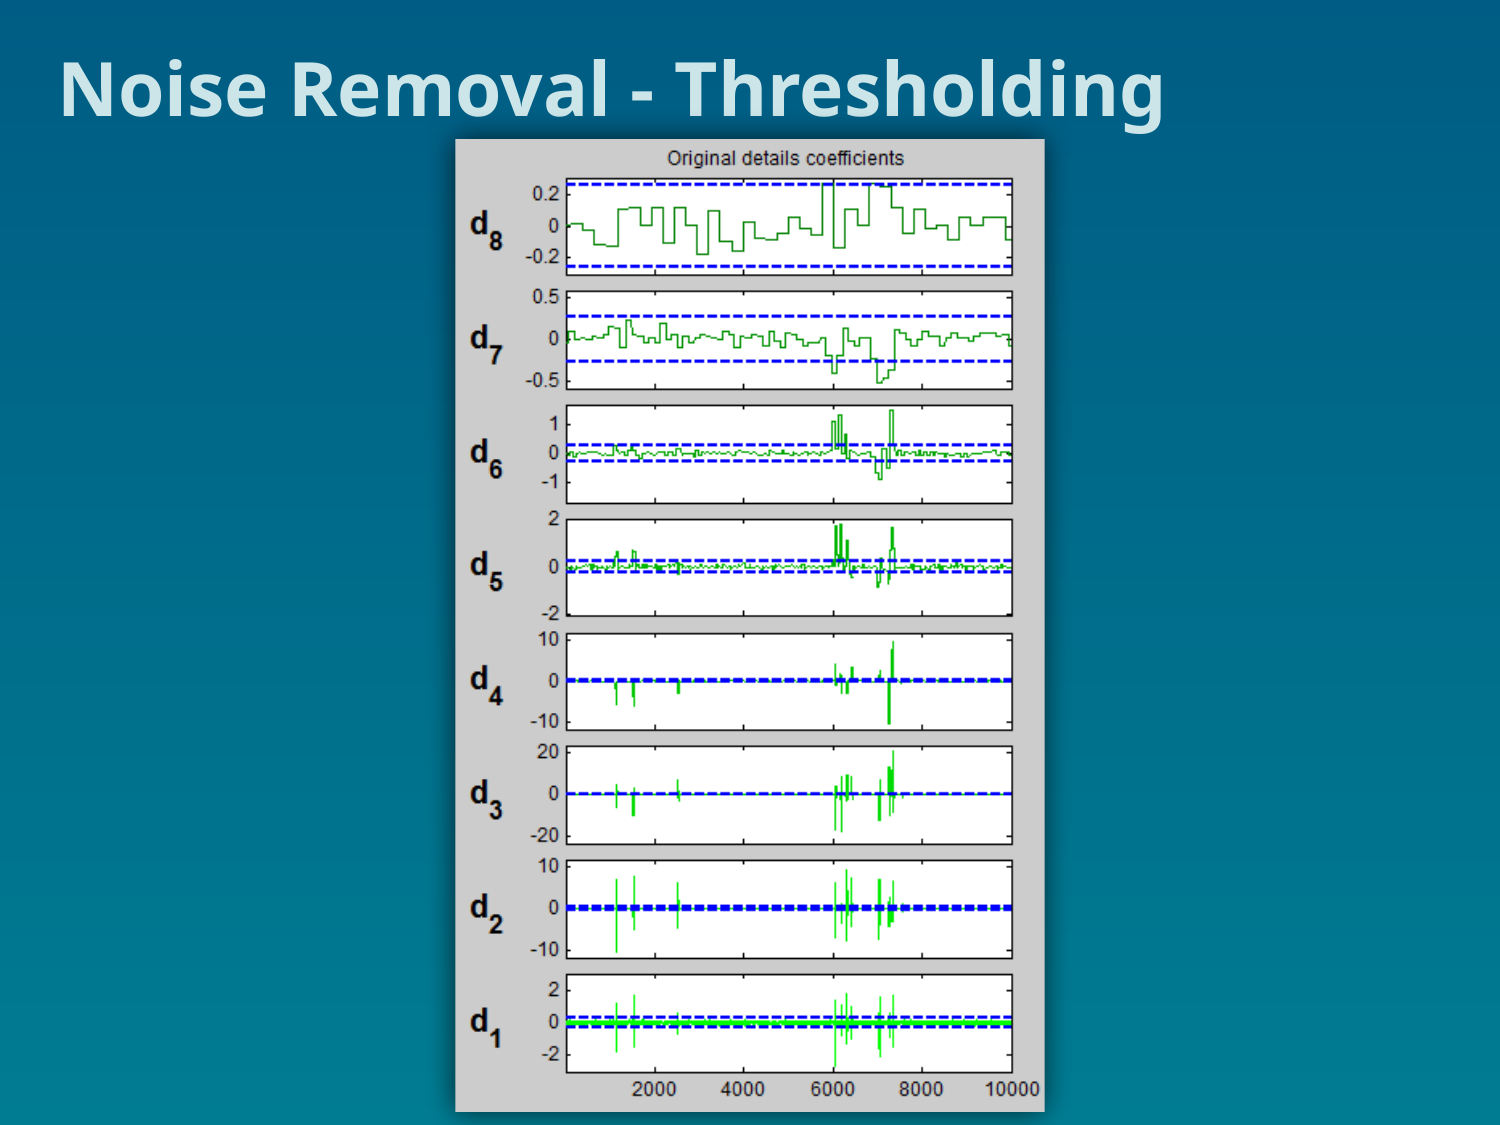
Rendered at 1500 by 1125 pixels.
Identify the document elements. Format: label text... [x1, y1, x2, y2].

picture [455, 140, 1045, 1112]
title Noise Removal - Thresholding [57, 19, 1440, 132]
